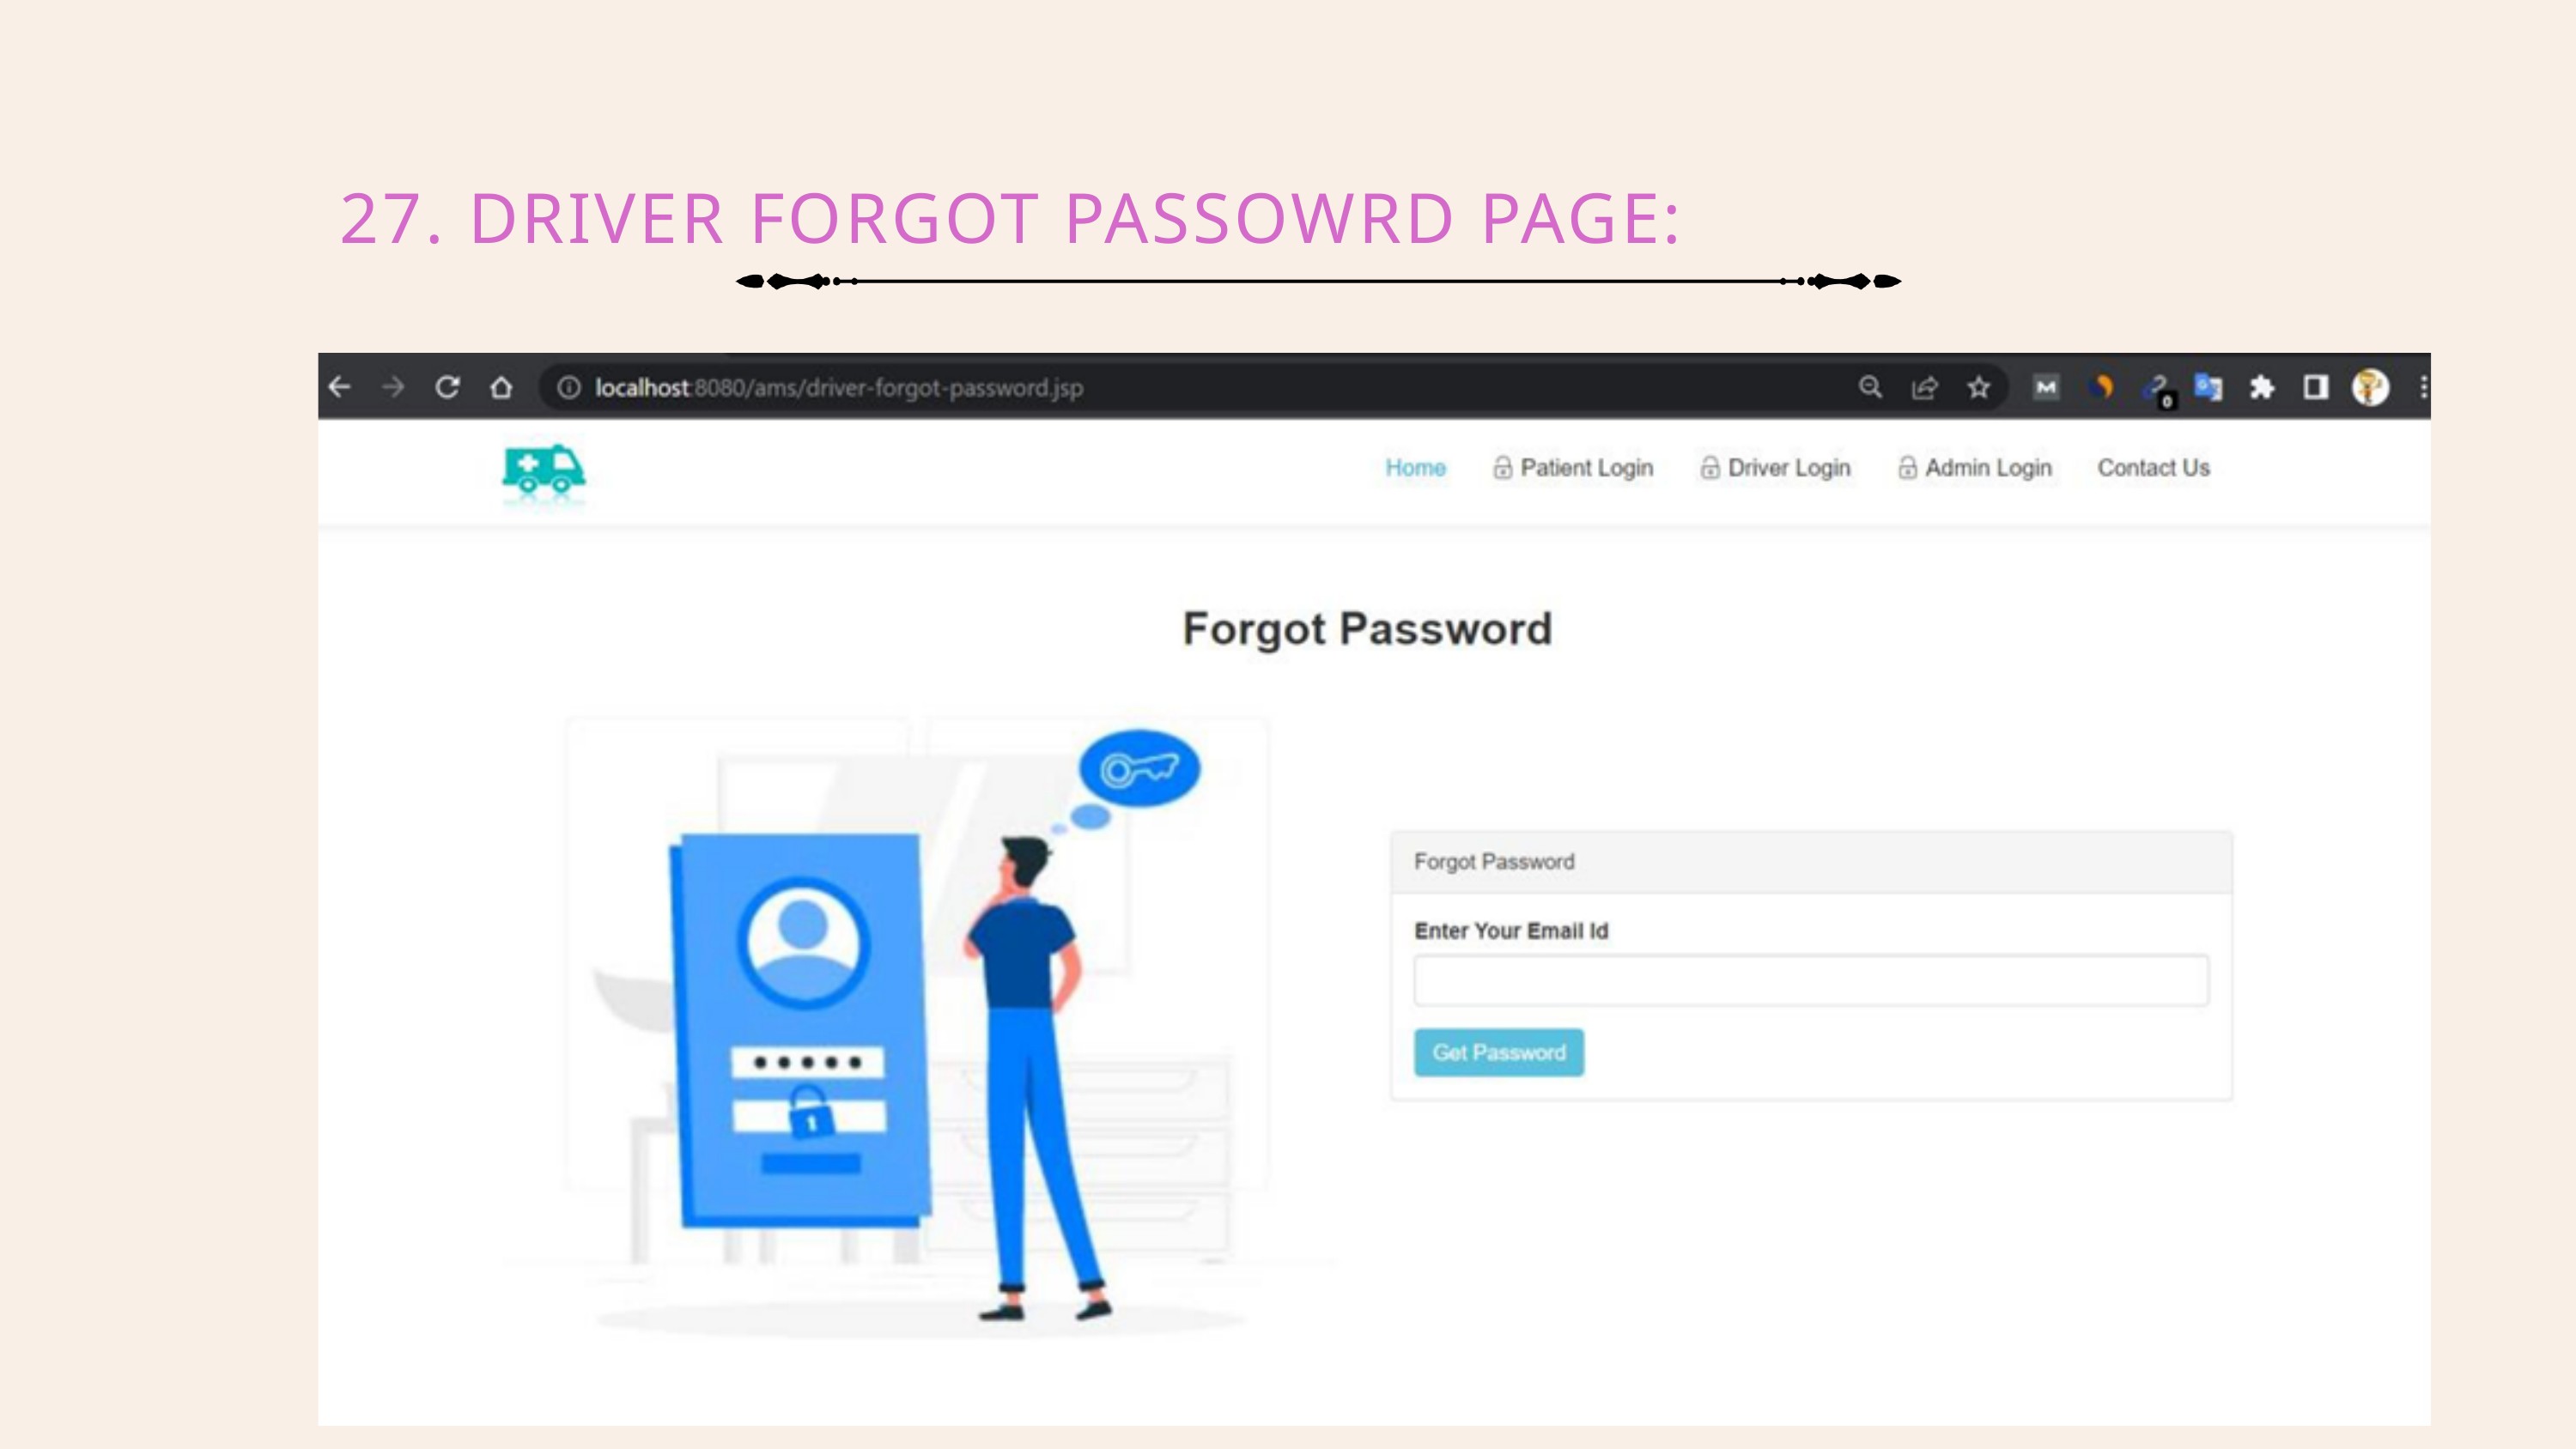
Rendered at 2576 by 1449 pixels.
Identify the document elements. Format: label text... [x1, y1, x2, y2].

text_box 27. DRIVER FORGOT PASSOWRD PAGE: [256, 15, 1766, 258]
picture [318, 353, 2432, 1426]
picture [735, 272, 1902, 290]
